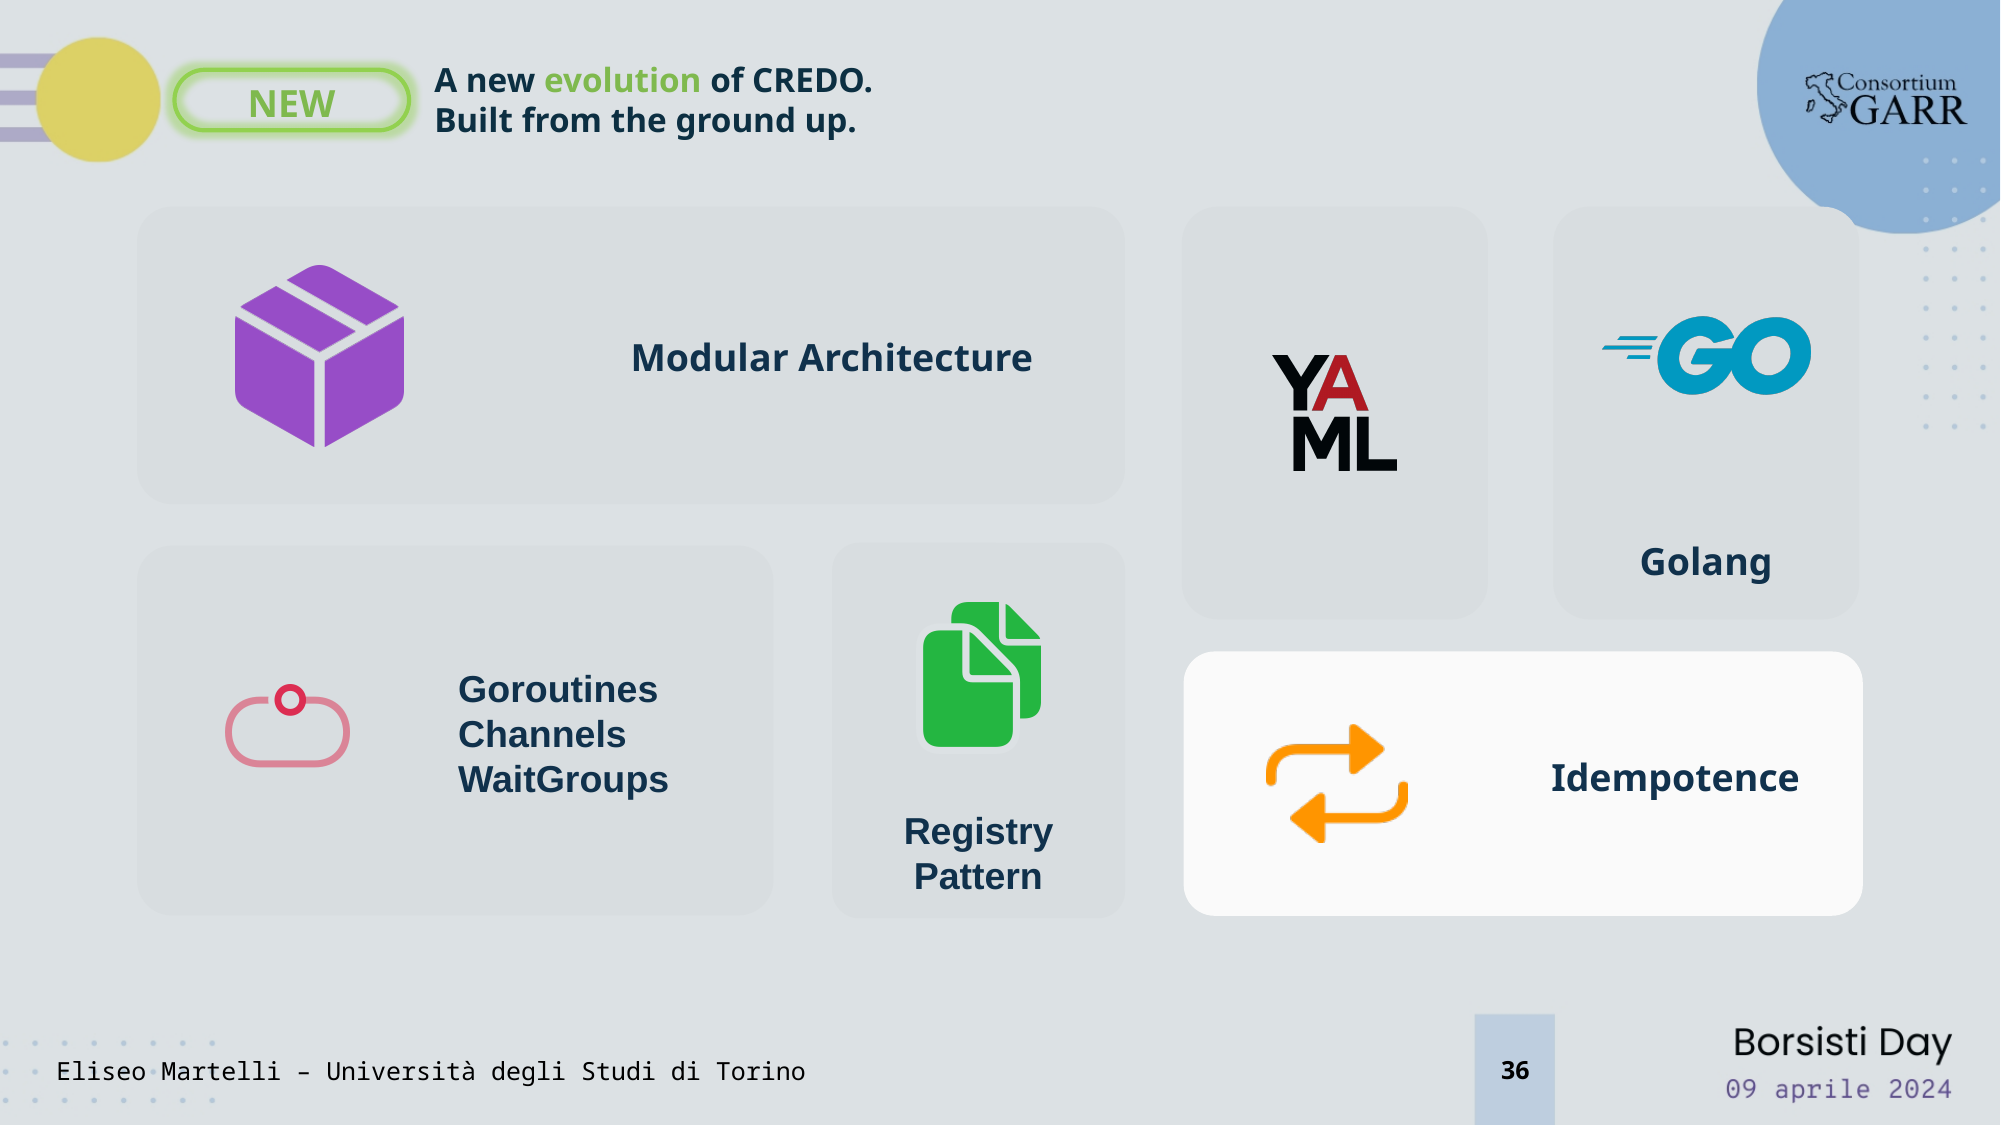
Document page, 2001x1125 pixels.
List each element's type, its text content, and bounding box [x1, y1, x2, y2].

text_box [173, 68, 411, 132]
footer Eliseo Martelli – Università degli Studi di Torino [41, 1047, 1349, 1104]
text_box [1181, 206, 1488, 620]
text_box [137, 206, 1125, 505]
text_box [0, 0, 2000, 1125]
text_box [137, 545, 774, 916]
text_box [832, 542, 1126, 919]
slide_number 36 [1476, 1046, 1555, 1095]
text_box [1183, 651, 1863, 916]
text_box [1553, 206, 1860, 620]
